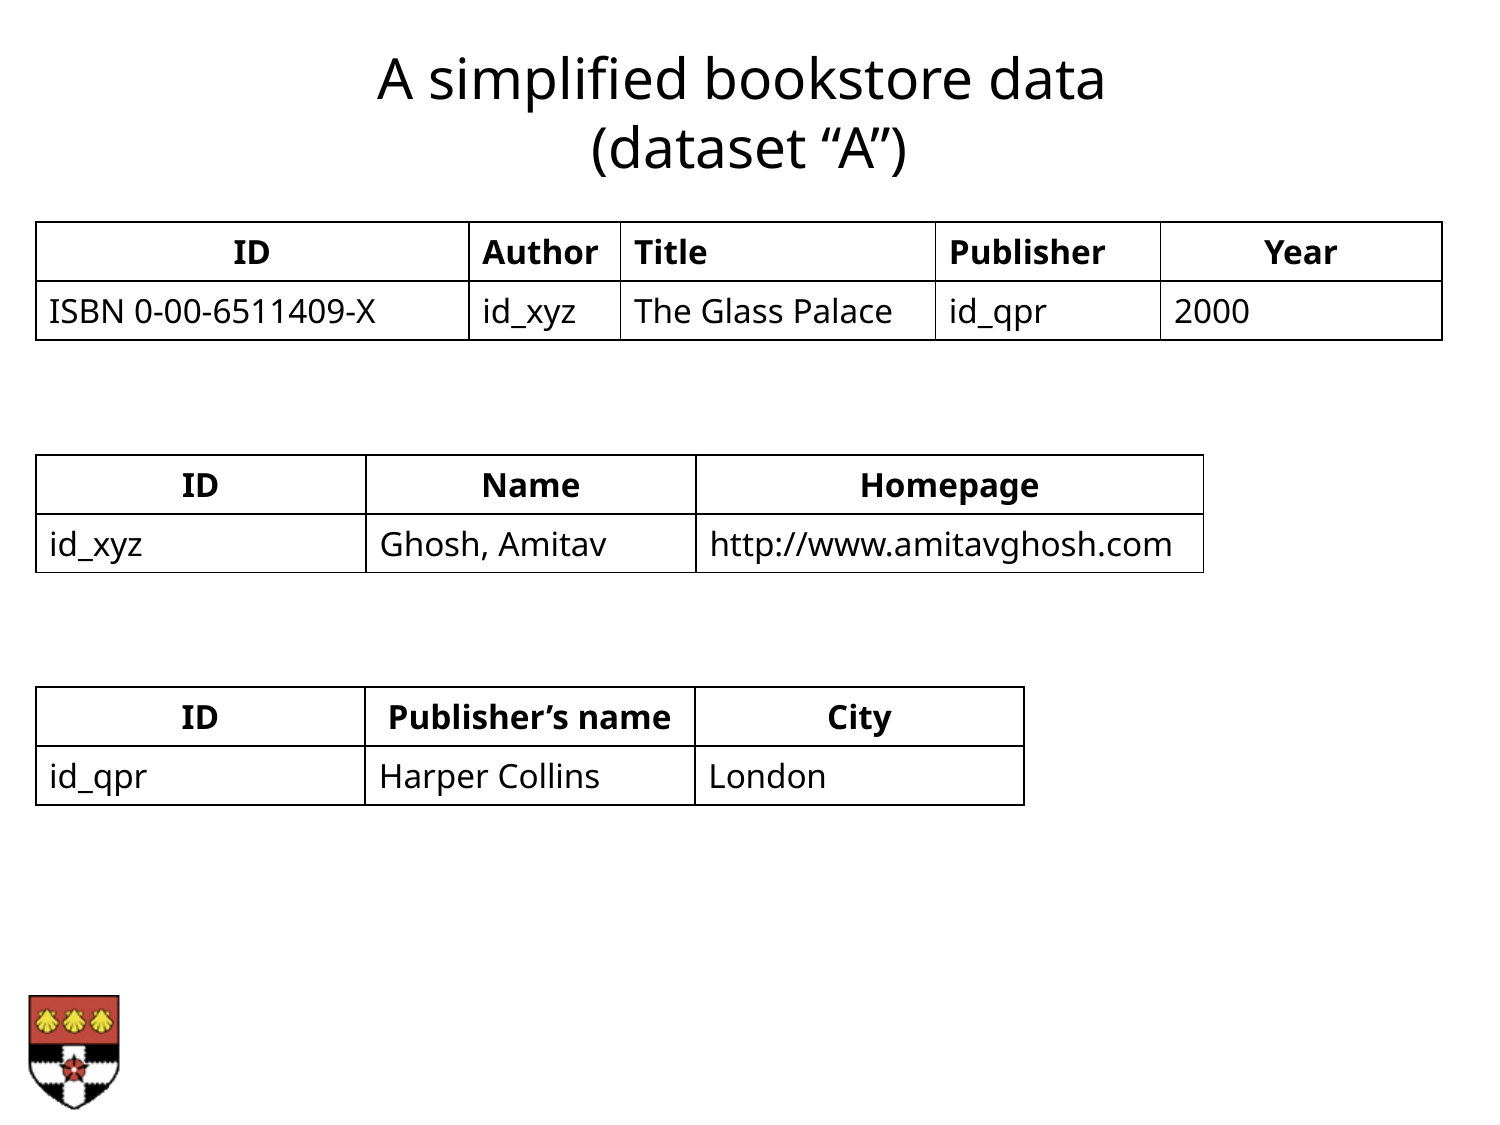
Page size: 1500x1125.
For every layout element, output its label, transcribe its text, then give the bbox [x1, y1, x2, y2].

table_cell Harper Collins [366, 747, 694, 804]
table_cell ISBN 0-00-6511409-X [37, 282, 468, 339]
table_cell The Glass Palace [621, 282, 935, 339]
title A simplified bookstore data (dataset “A”) [74, 37, 1426, 188]
table_header ID [37, 456, 365, 513]
table_header Publisher’s name [366, 688, 694, 745]
table_cell London [696, 747, 1023, 804]
table_header Year [1161, 223, 1441, 280]
table_cell id_xyz [470, 282, 620, 339]
table_header ID [37, 223, 468, 280]
table_header Author [470, 223, 620, 280]
table_header Publisher [936, 223, 1160, 280]
table_cell http://www.amitavghosh.com [697, 515, 1203, 572]
table_cell Ghosh, Amitav [367, 515, 695, 572]
table_header ID [37, 688, 364, 745]
table_header Title [621, 223, 935, 280]
table_cell 2000 [1161, 282, 1441, 339]
table_cell id_xyz [37, 515, 365, 572]
table_header Name [367, 456, 695, 513]
table_header City [696, 688, 1023, 745]
picture [0, 995, 150, 1113]
table_header Homepage [697, 456, 1203, 513]
table_cell id_qpr [936, 282, 1160, 339]
table_cell id_qpr [37, 747, 364, 804]
